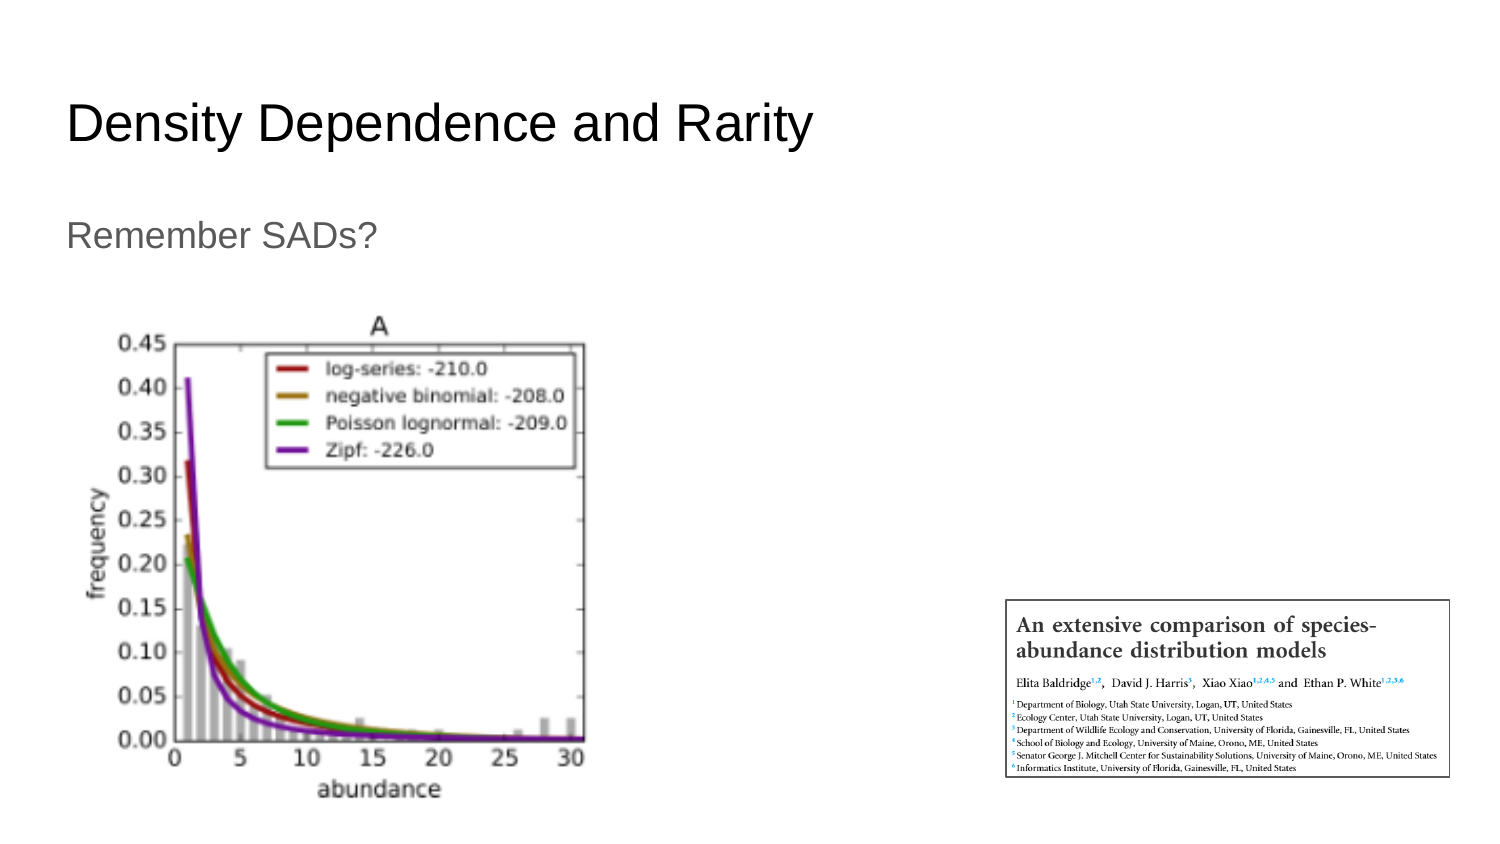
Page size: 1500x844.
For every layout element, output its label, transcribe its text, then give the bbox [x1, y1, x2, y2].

picture [30, 295, 613, 807]
list Remember SADs? [51, 189, 1449, 750]
title Density Dependence and Rarity [51, 72, 1449, 167]
picture [1006, 600, 1450, 777]
